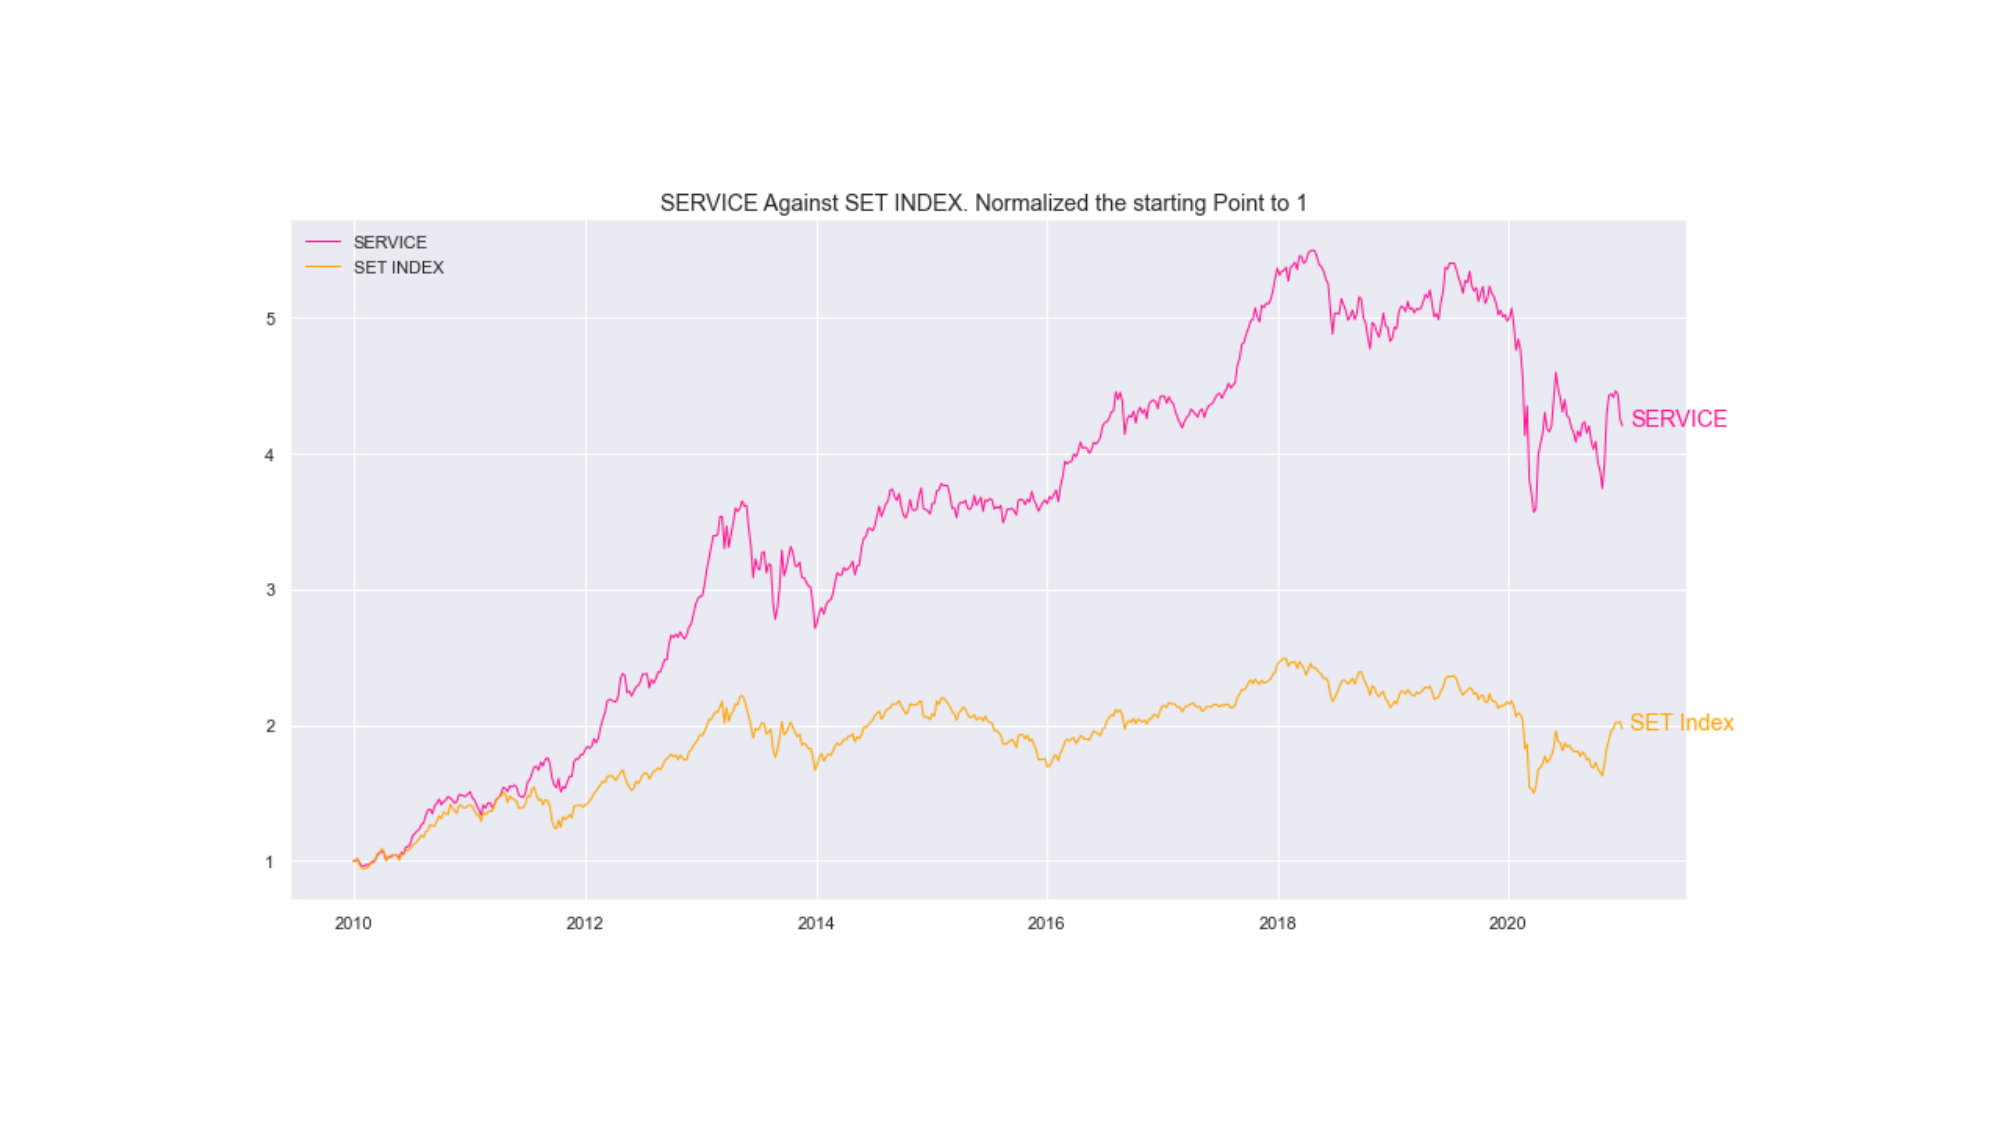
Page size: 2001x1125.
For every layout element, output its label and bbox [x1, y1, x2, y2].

picture [254, 183, 1746, 942]
